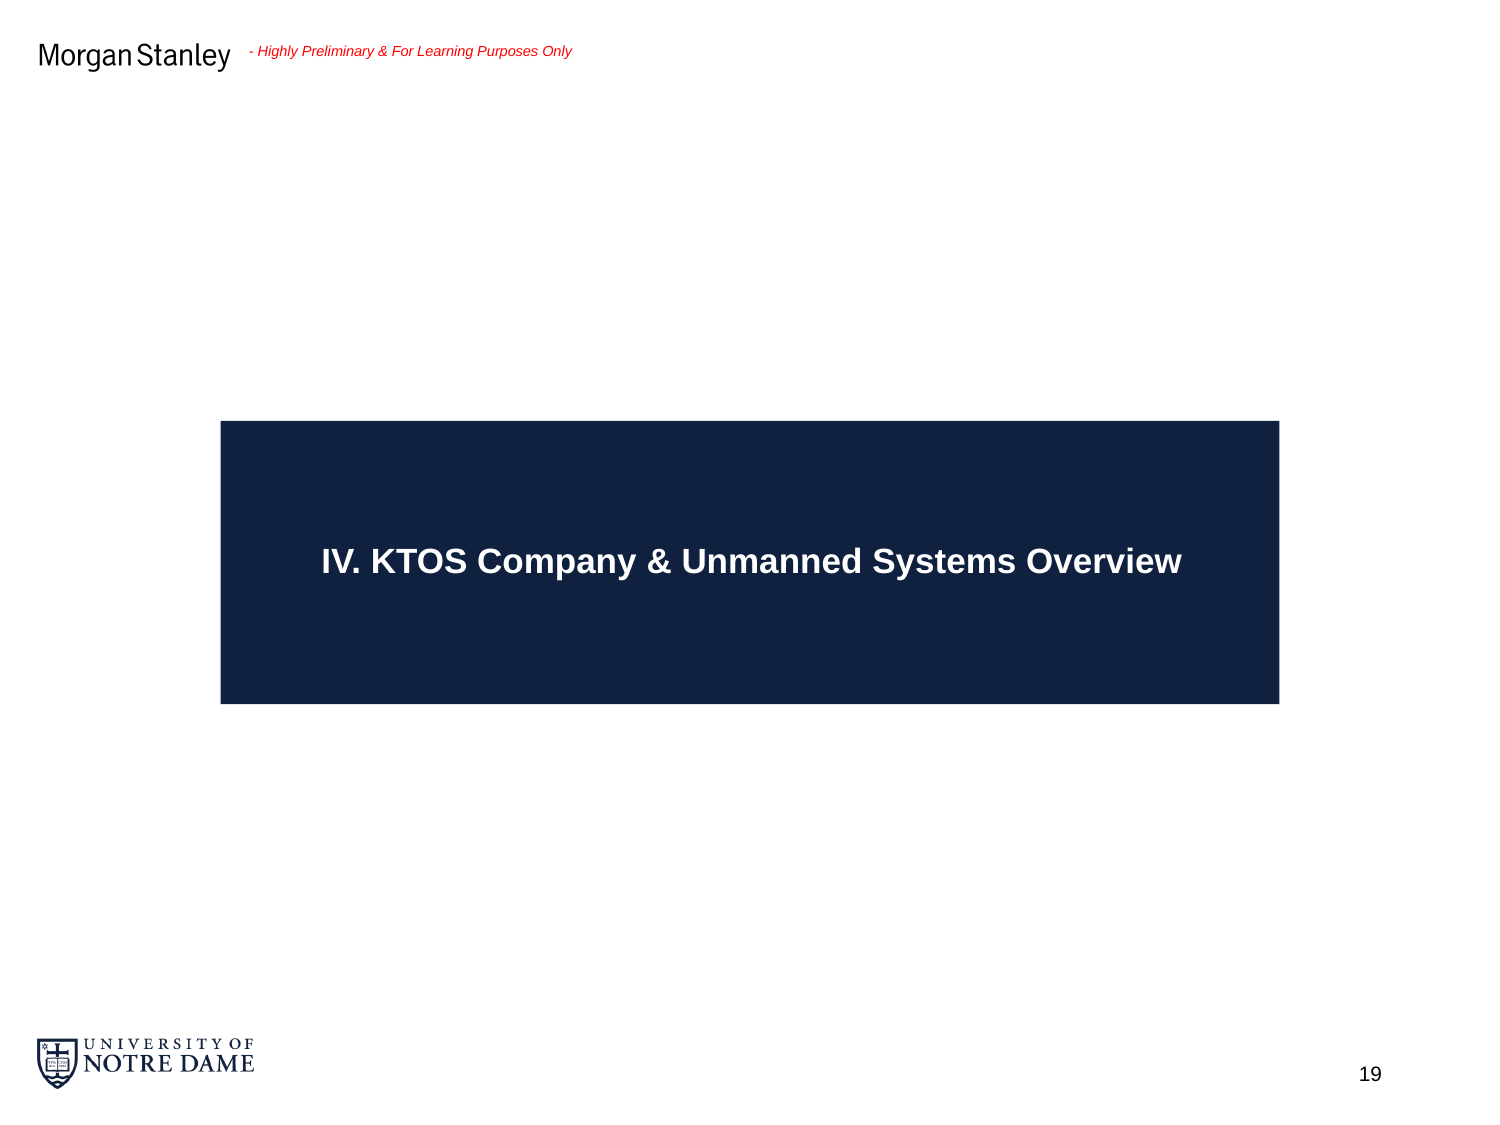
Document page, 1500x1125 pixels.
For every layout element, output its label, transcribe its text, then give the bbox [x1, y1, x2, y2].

slide_number ‹#› [1059, 1042, 1397, 1103]
picture [26, 30, 244, 85]
picture [37, 1038, 254, 1089]
list IV. KTOS Company & Unmanned Systems Overview [269, 522, 1231, 603]
